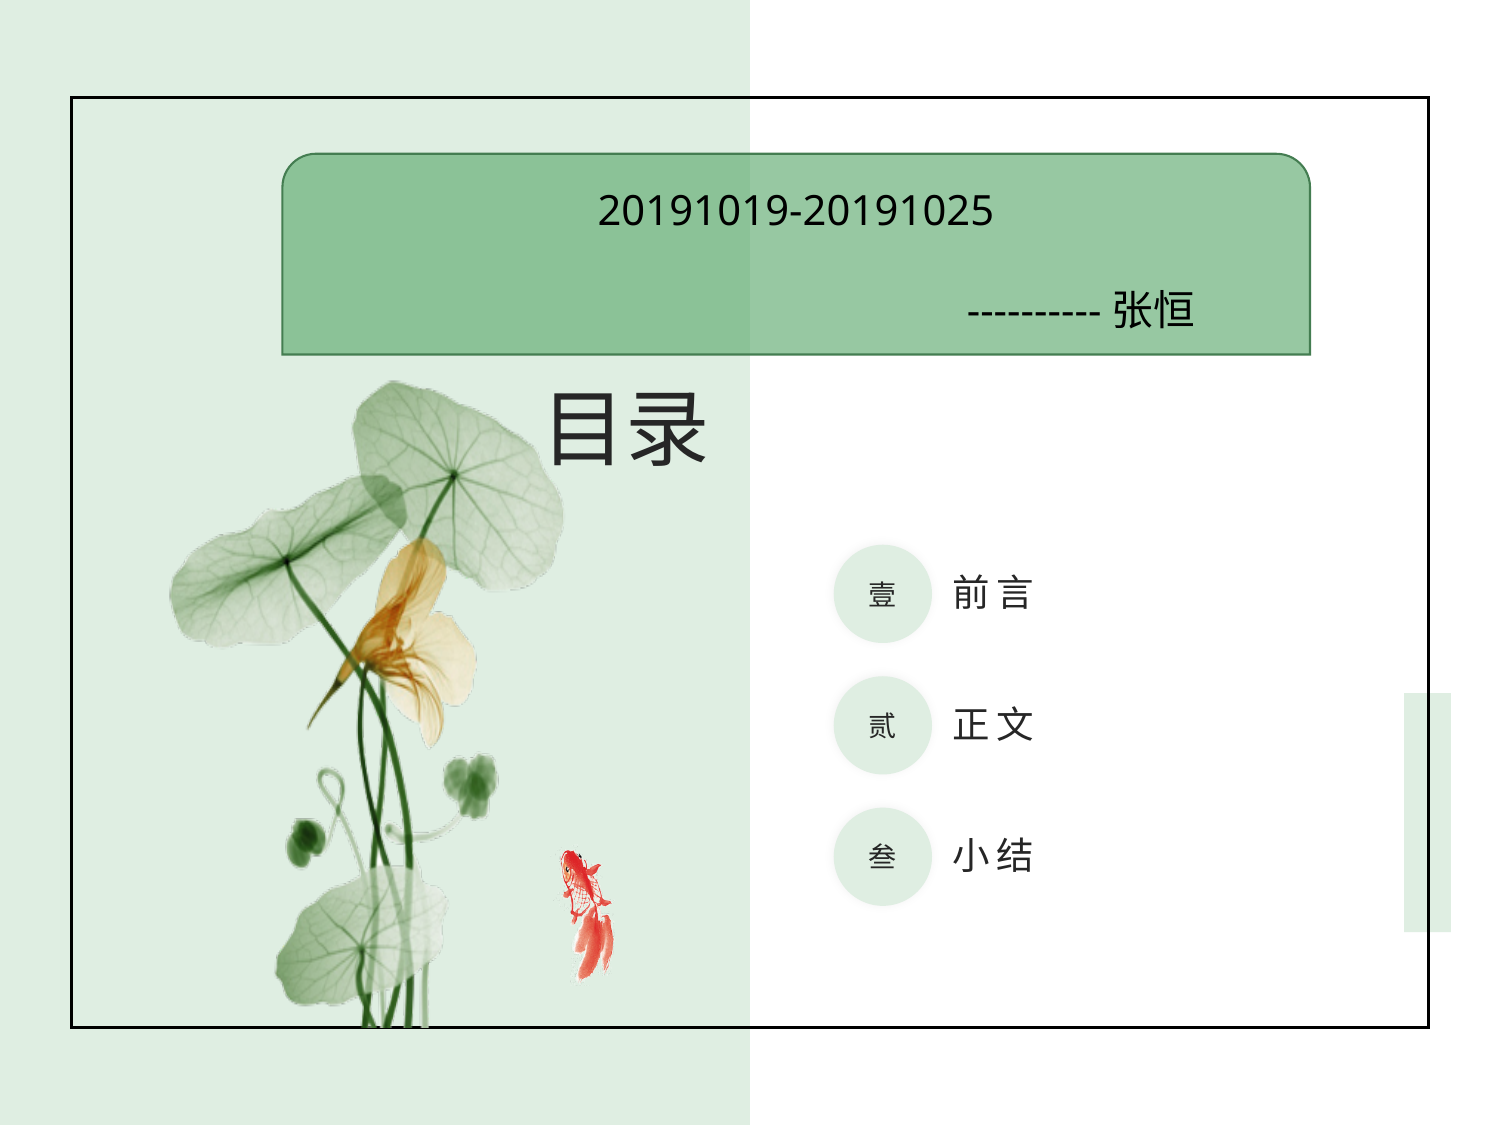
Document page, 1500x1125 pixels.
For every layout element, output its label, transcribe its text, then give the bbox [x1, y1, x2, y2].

text_box 前言 [937, 561, 1330, 626]
picture [145, 344, 615, 1028]
text_box 壹 [832, 543, 934, 645]
text_box 贰 [832, 675, 934, 776]
text_box 20191019-20191025 ----------张恒 [281, 152, 1312, 356]
text_box 小结 [937, 824, 1330, 889]
text_box 正文 [937, 693, 1330, 758]
text_box 目录 [526, 356, 741, 498]
text_box 叁 [832, 806, 934, 907]
